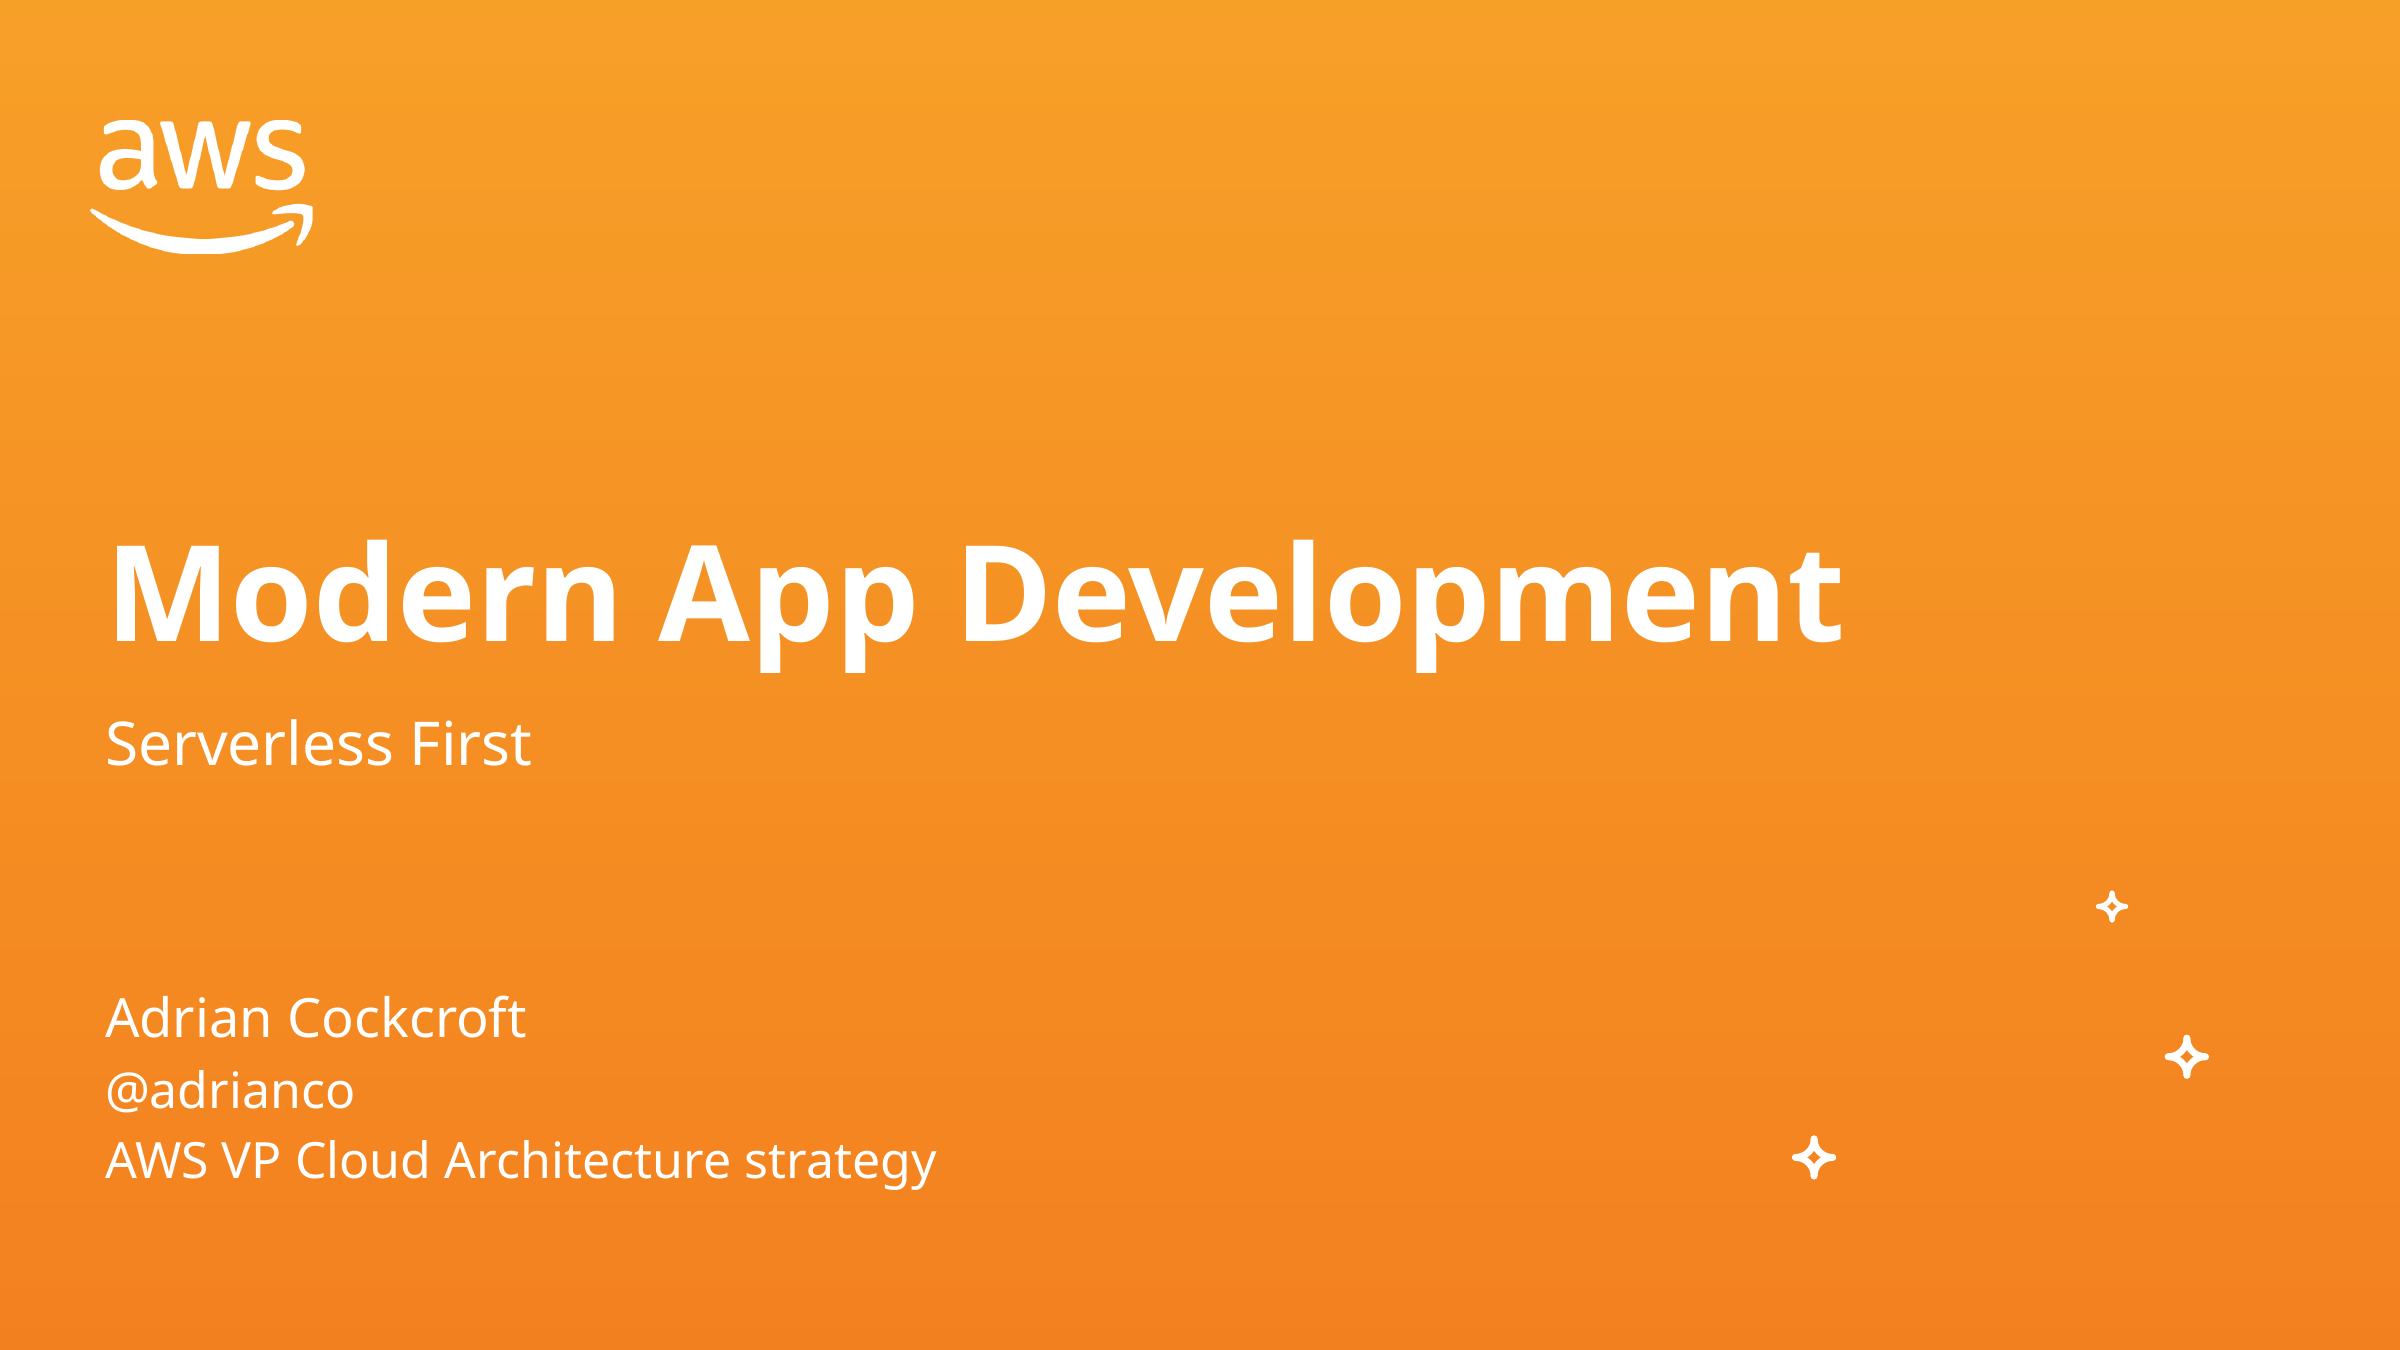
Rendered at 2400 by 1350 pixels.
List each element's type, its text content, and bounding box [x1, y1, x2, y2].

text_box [1791, 1135, 1837, 1180]
list Adrian Cockcroft @adrianco AWS VP Cloud Architecture strategy [90, 976, 1057, 1192]
list Modern App Development [90, 500, 2013, 697]
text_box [2164, 1034, 2210, 1080]
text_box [2095, 890, 2129, 923]
list Serverless First [90, 697, 1676, 900]
